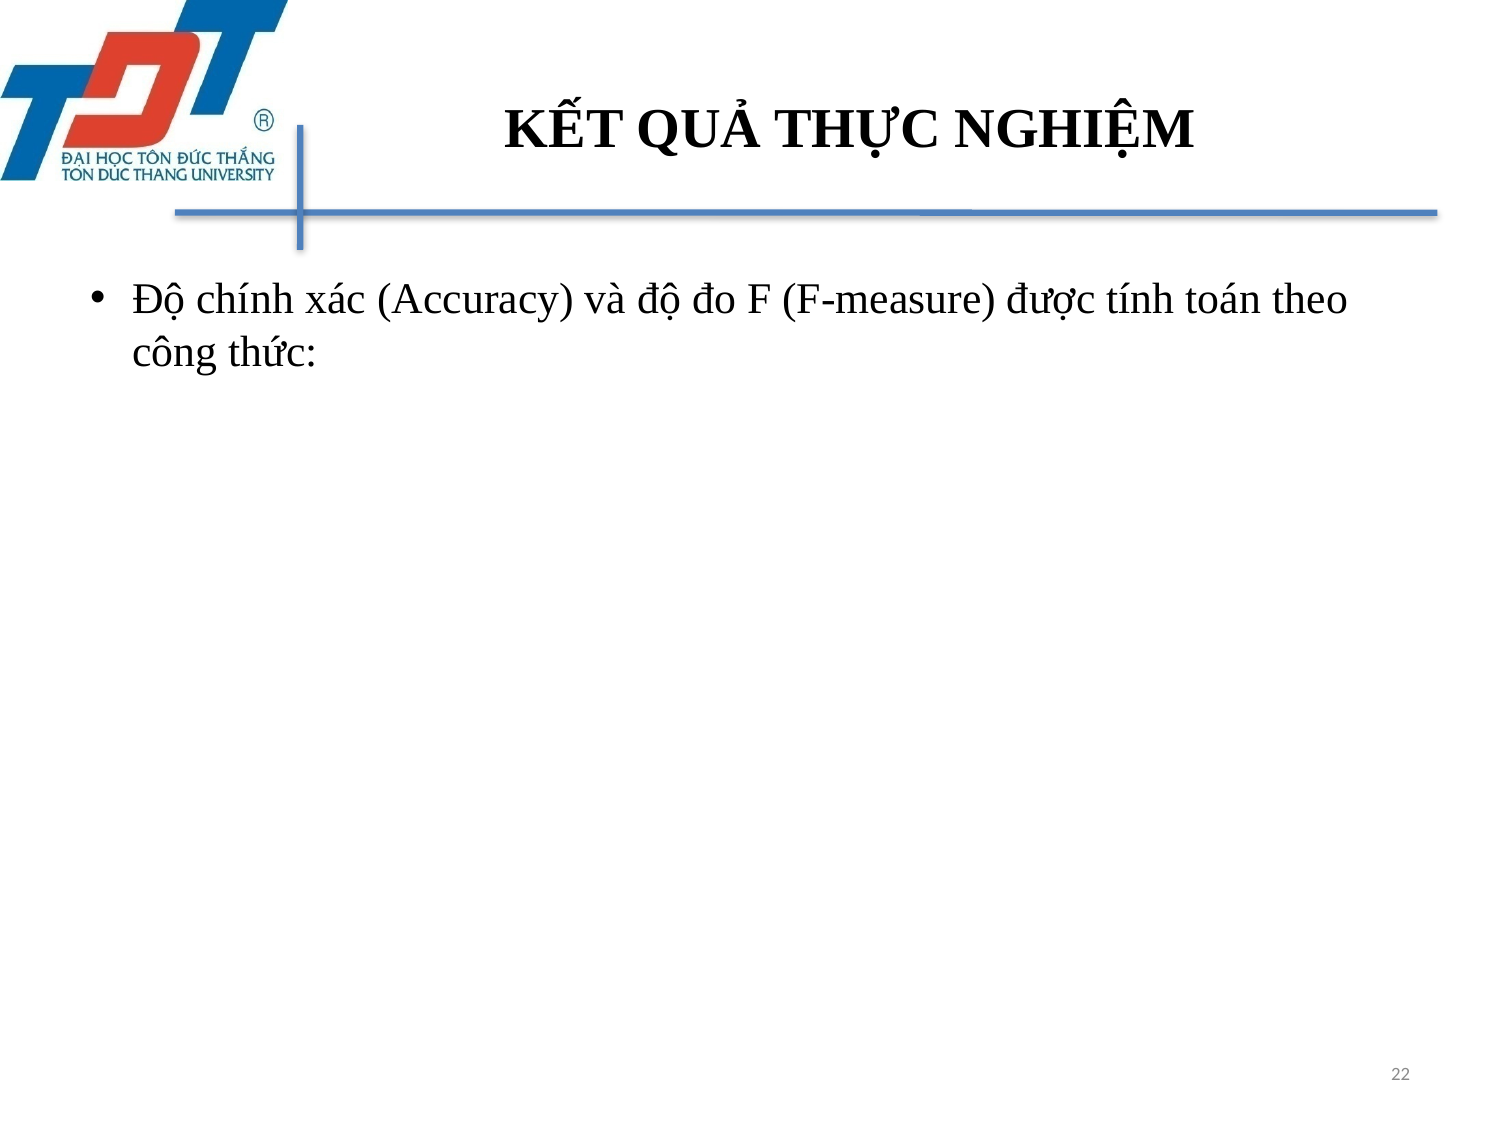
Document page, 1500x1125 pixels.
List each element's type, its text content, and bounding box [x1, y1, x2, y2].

title KẾT QUẢ THỰC NGHIỆM [174, 31, 1500, 219]
slide_number 22 [1074, 1042, 1425, 1103]
picture [0, 0, 288, 181]
